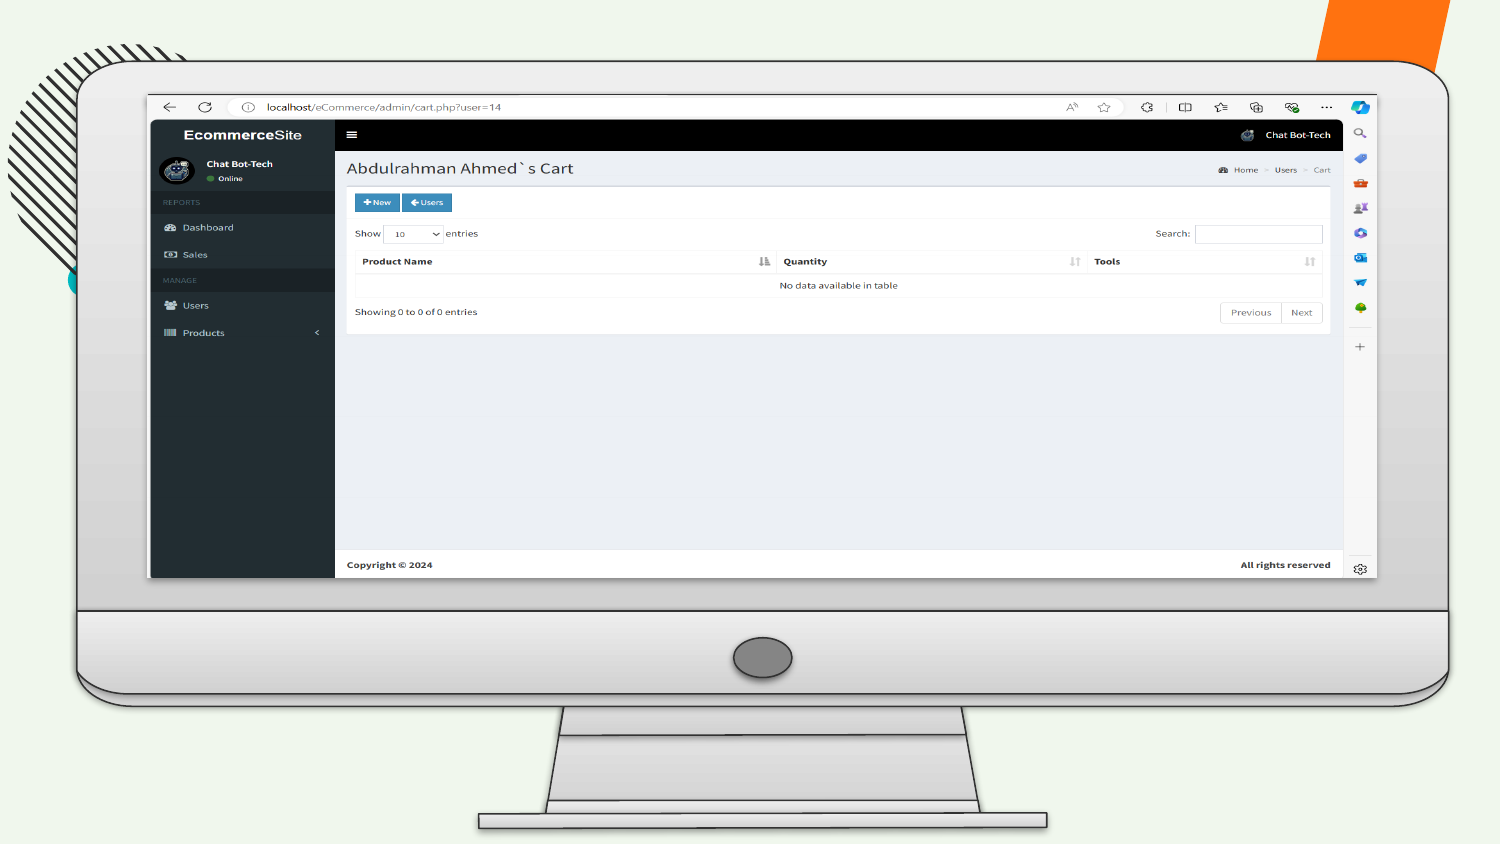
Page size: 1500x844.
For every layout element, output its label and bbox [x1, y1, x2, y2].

picture [147, 94, 1377, 578]
text_box [7, 43, 252, 289]
text_box [76, 60, 1449, 829]
